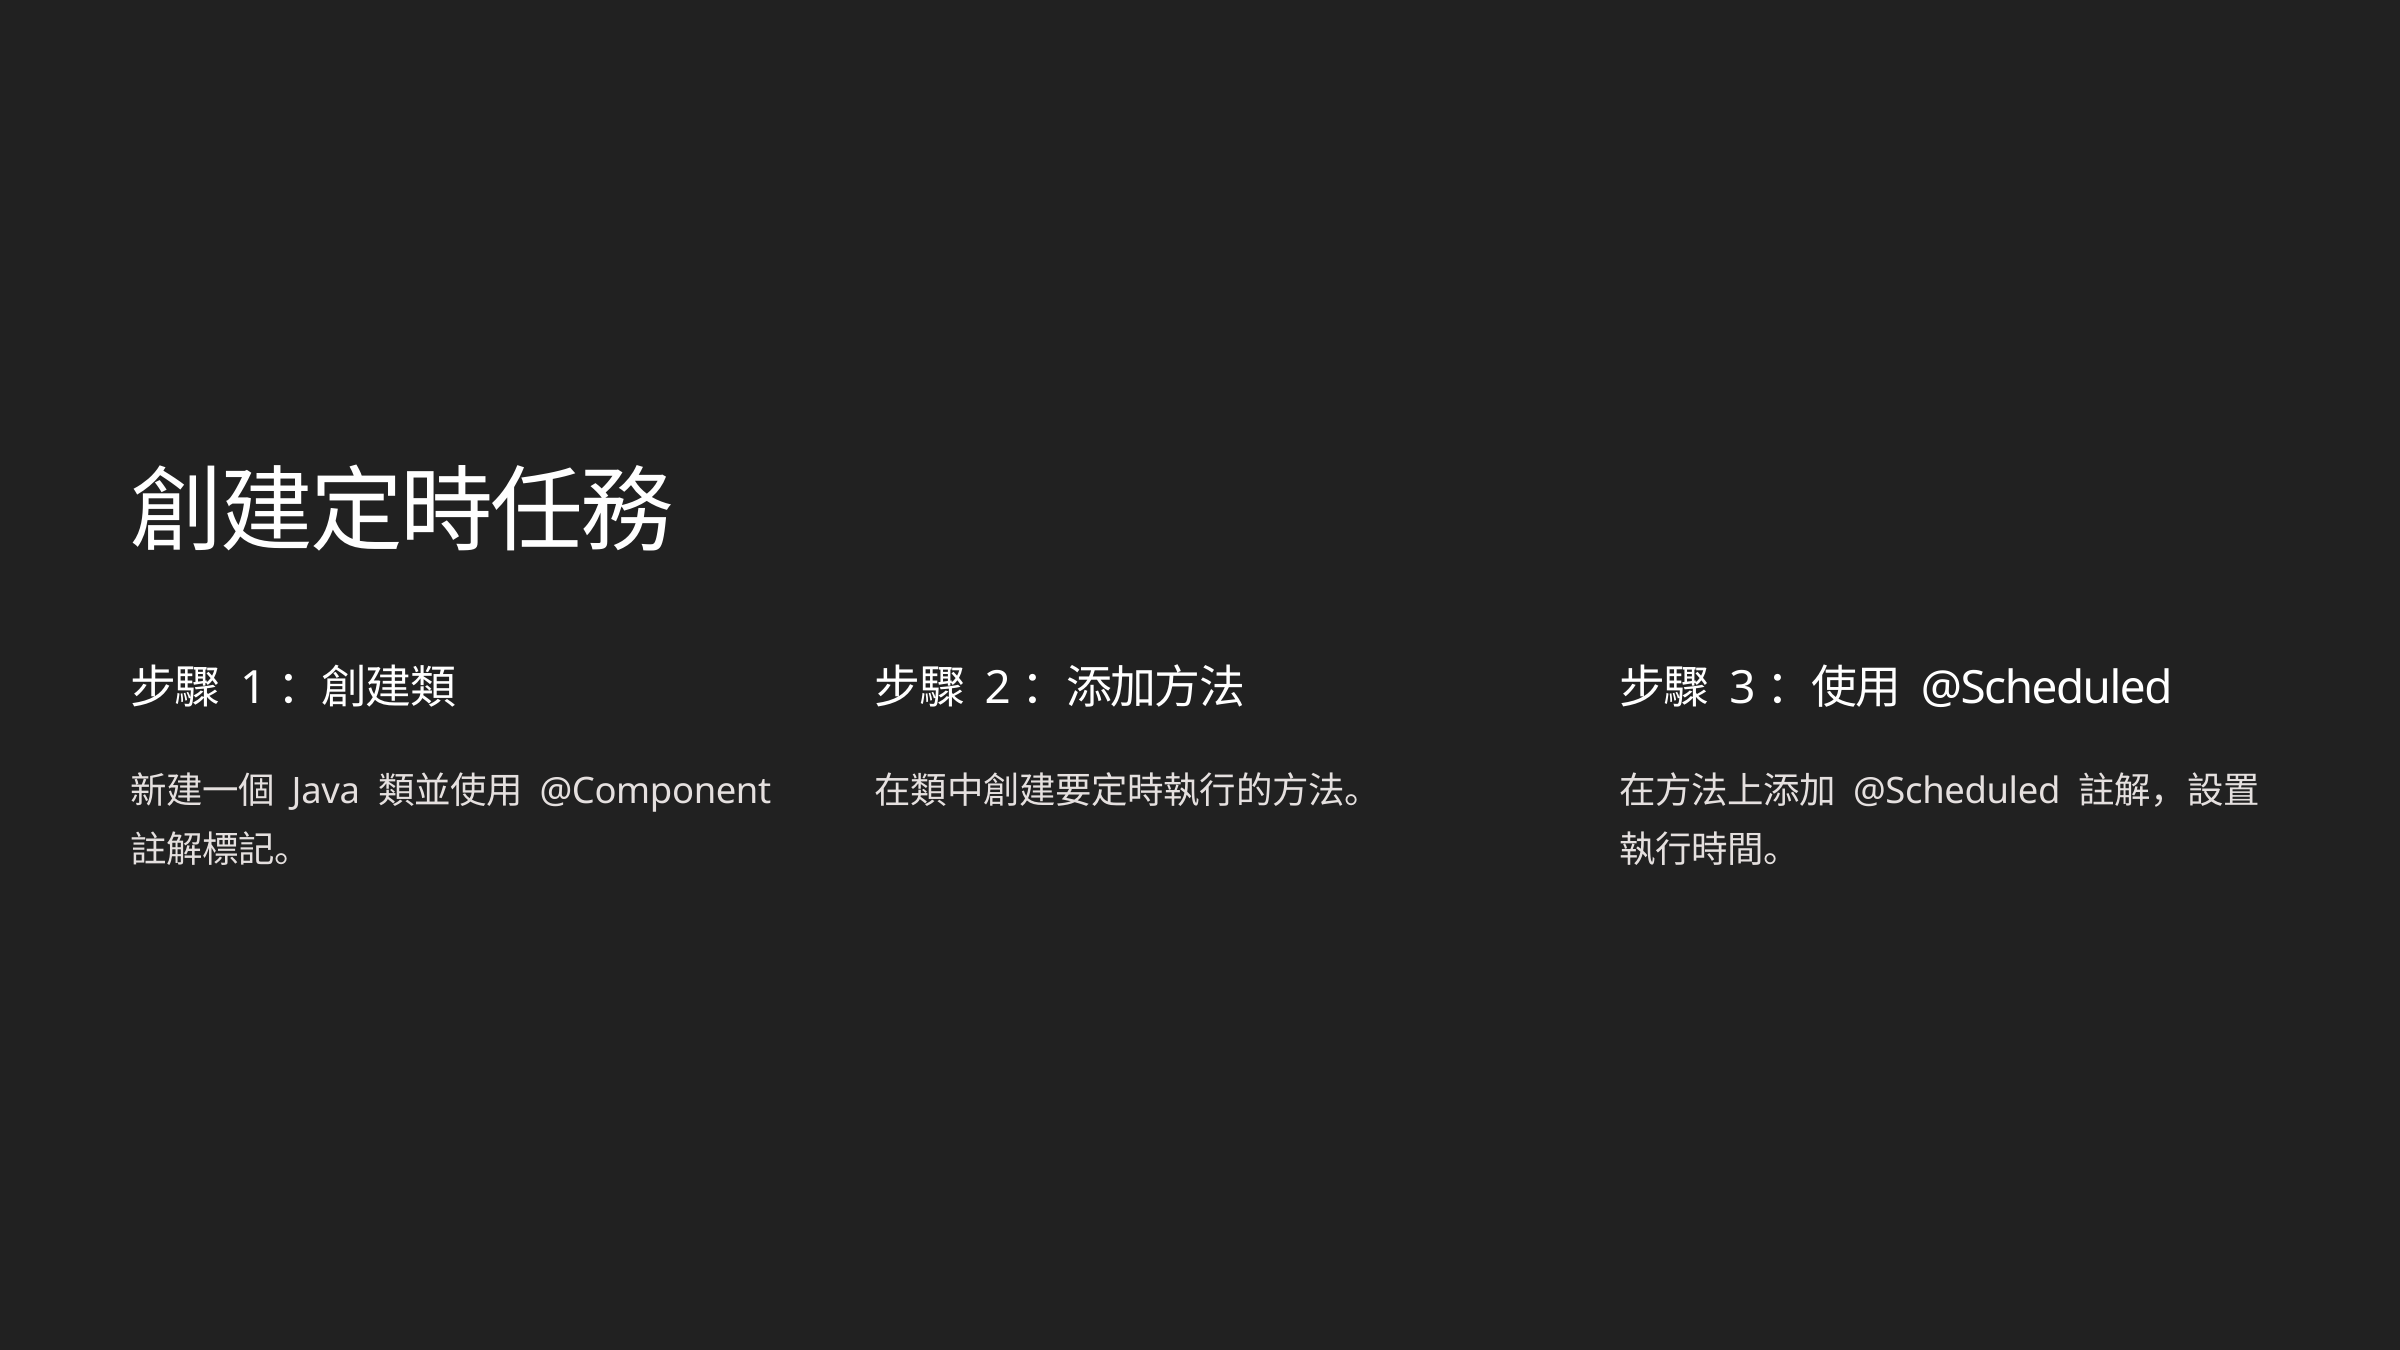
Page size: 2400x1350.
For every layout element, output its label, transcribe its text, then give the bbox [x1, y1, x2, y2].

text_box 創建定時任務 [130, 446, 1061, 563]
text_box 步驟 1：創建類 [130, 655, 596, 714]
text_box 新建一個 Java 類並使用 @Component 註解標記。 [130, 751, 783, 871]
text_box 在方法上添加 @Scheduled 註解，設置執行時間。 [1619, 751, 2272, 871]
text_box 在類中創建要定時執行的方法。 [874, 751, 1528, 811]
text_box 步驟 2：添加方法 [874, 655, 1340, 714]
text_box 步驟 3：使用 @Scheduled [1619, 655, 2190, 714]
